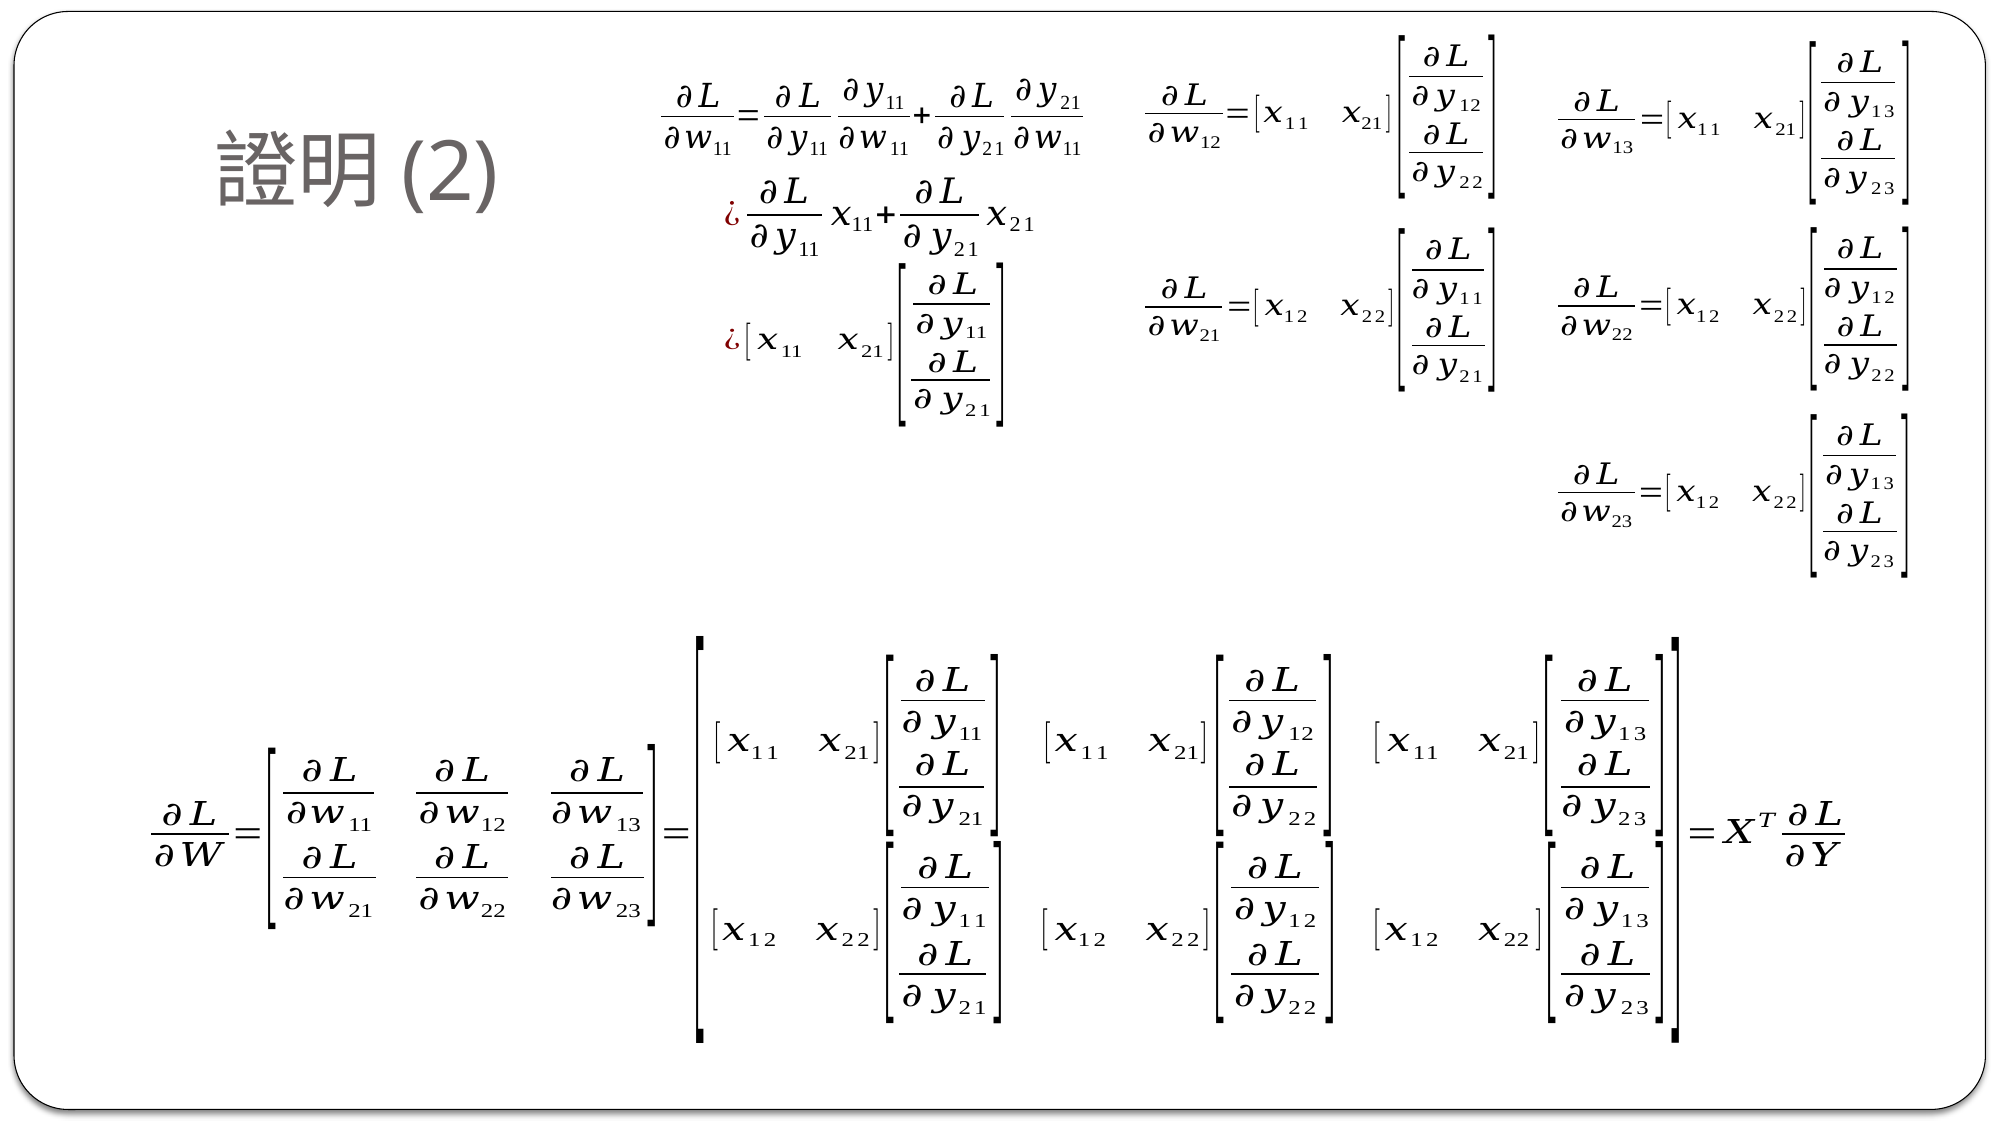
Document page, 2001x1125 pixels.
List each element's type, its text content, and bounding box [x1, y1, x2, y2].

title 證明(2) [200, 45, 1900, 233]
